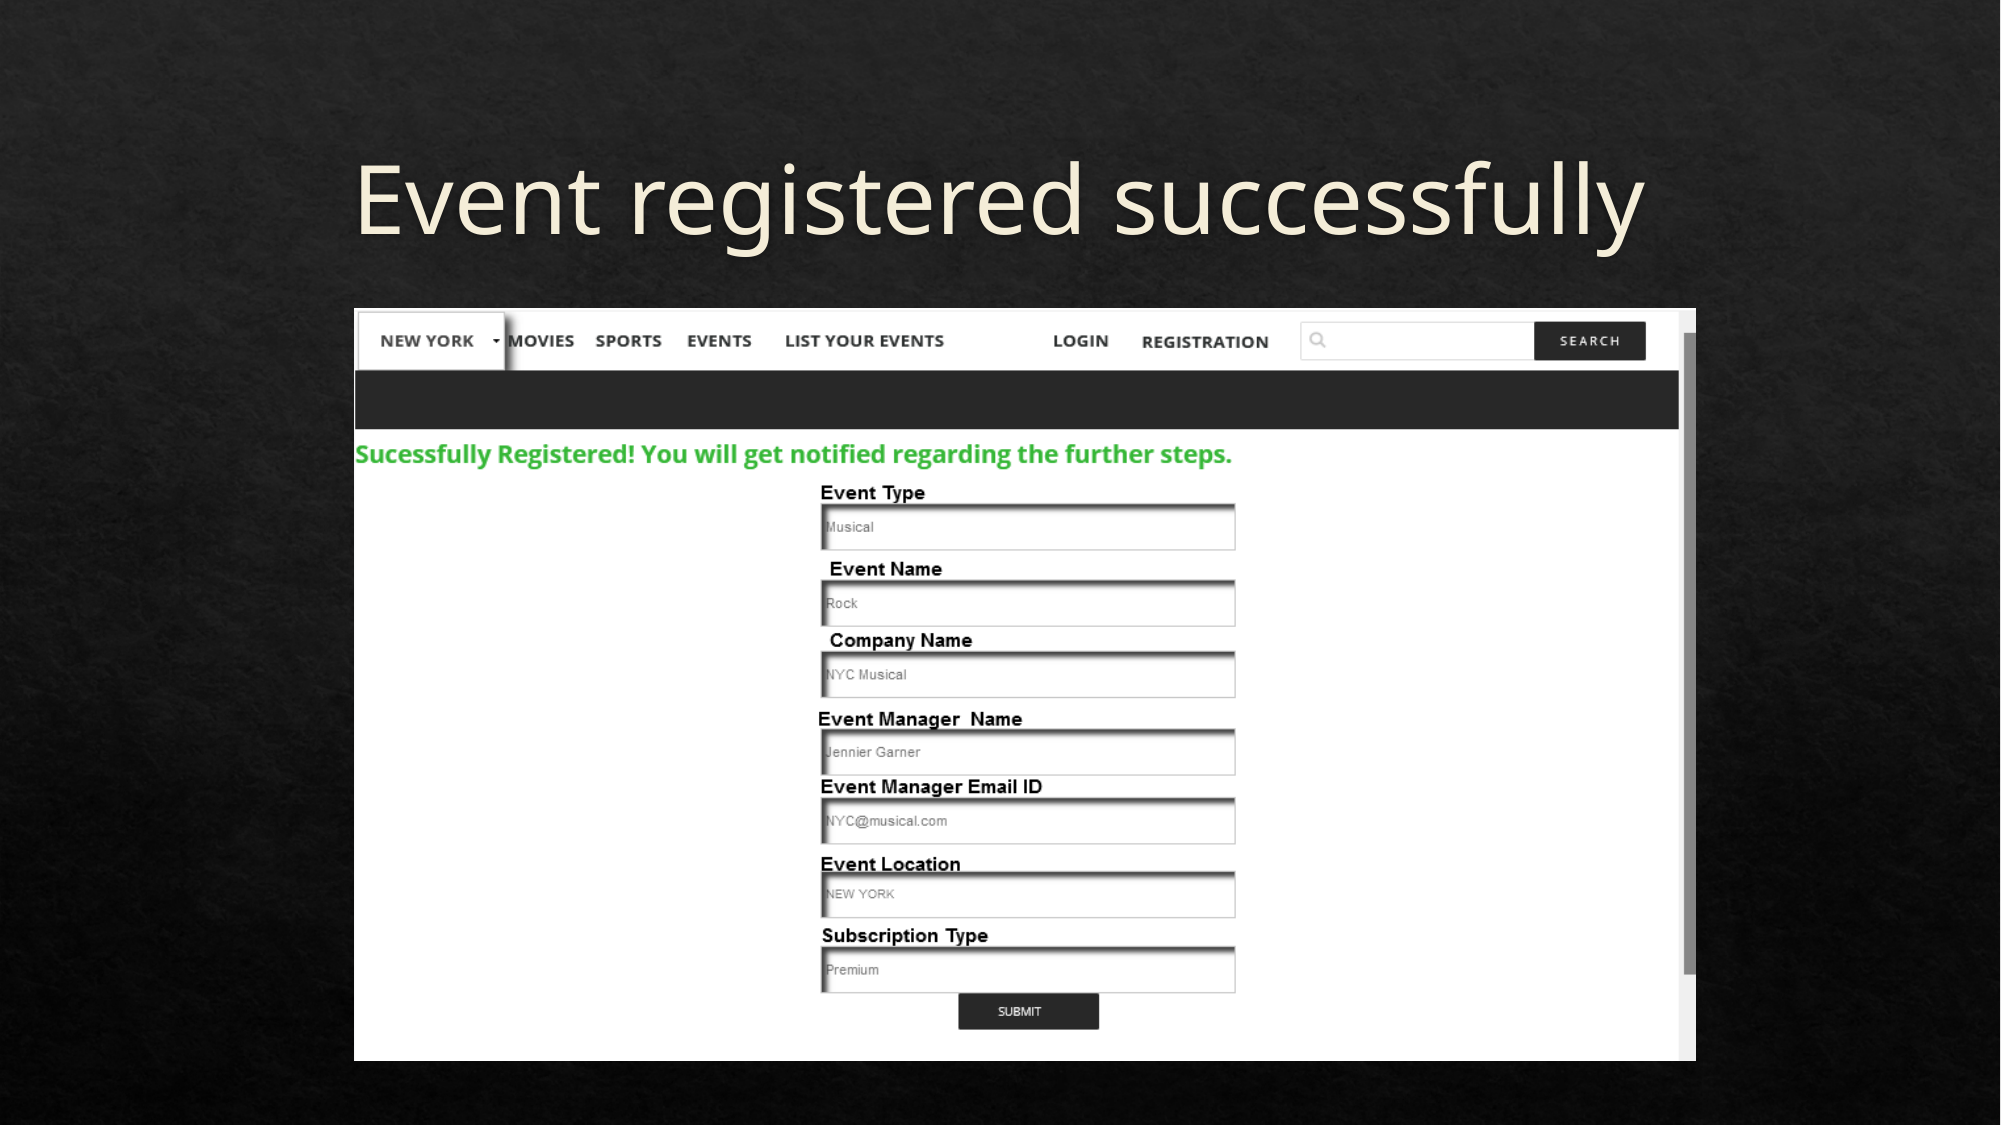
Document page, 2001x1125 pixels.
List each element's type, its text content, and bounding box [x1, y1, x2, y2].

title Event registered successfully [149, 99, 1849, 307]
picture [353, 308, 1697, 1061]
